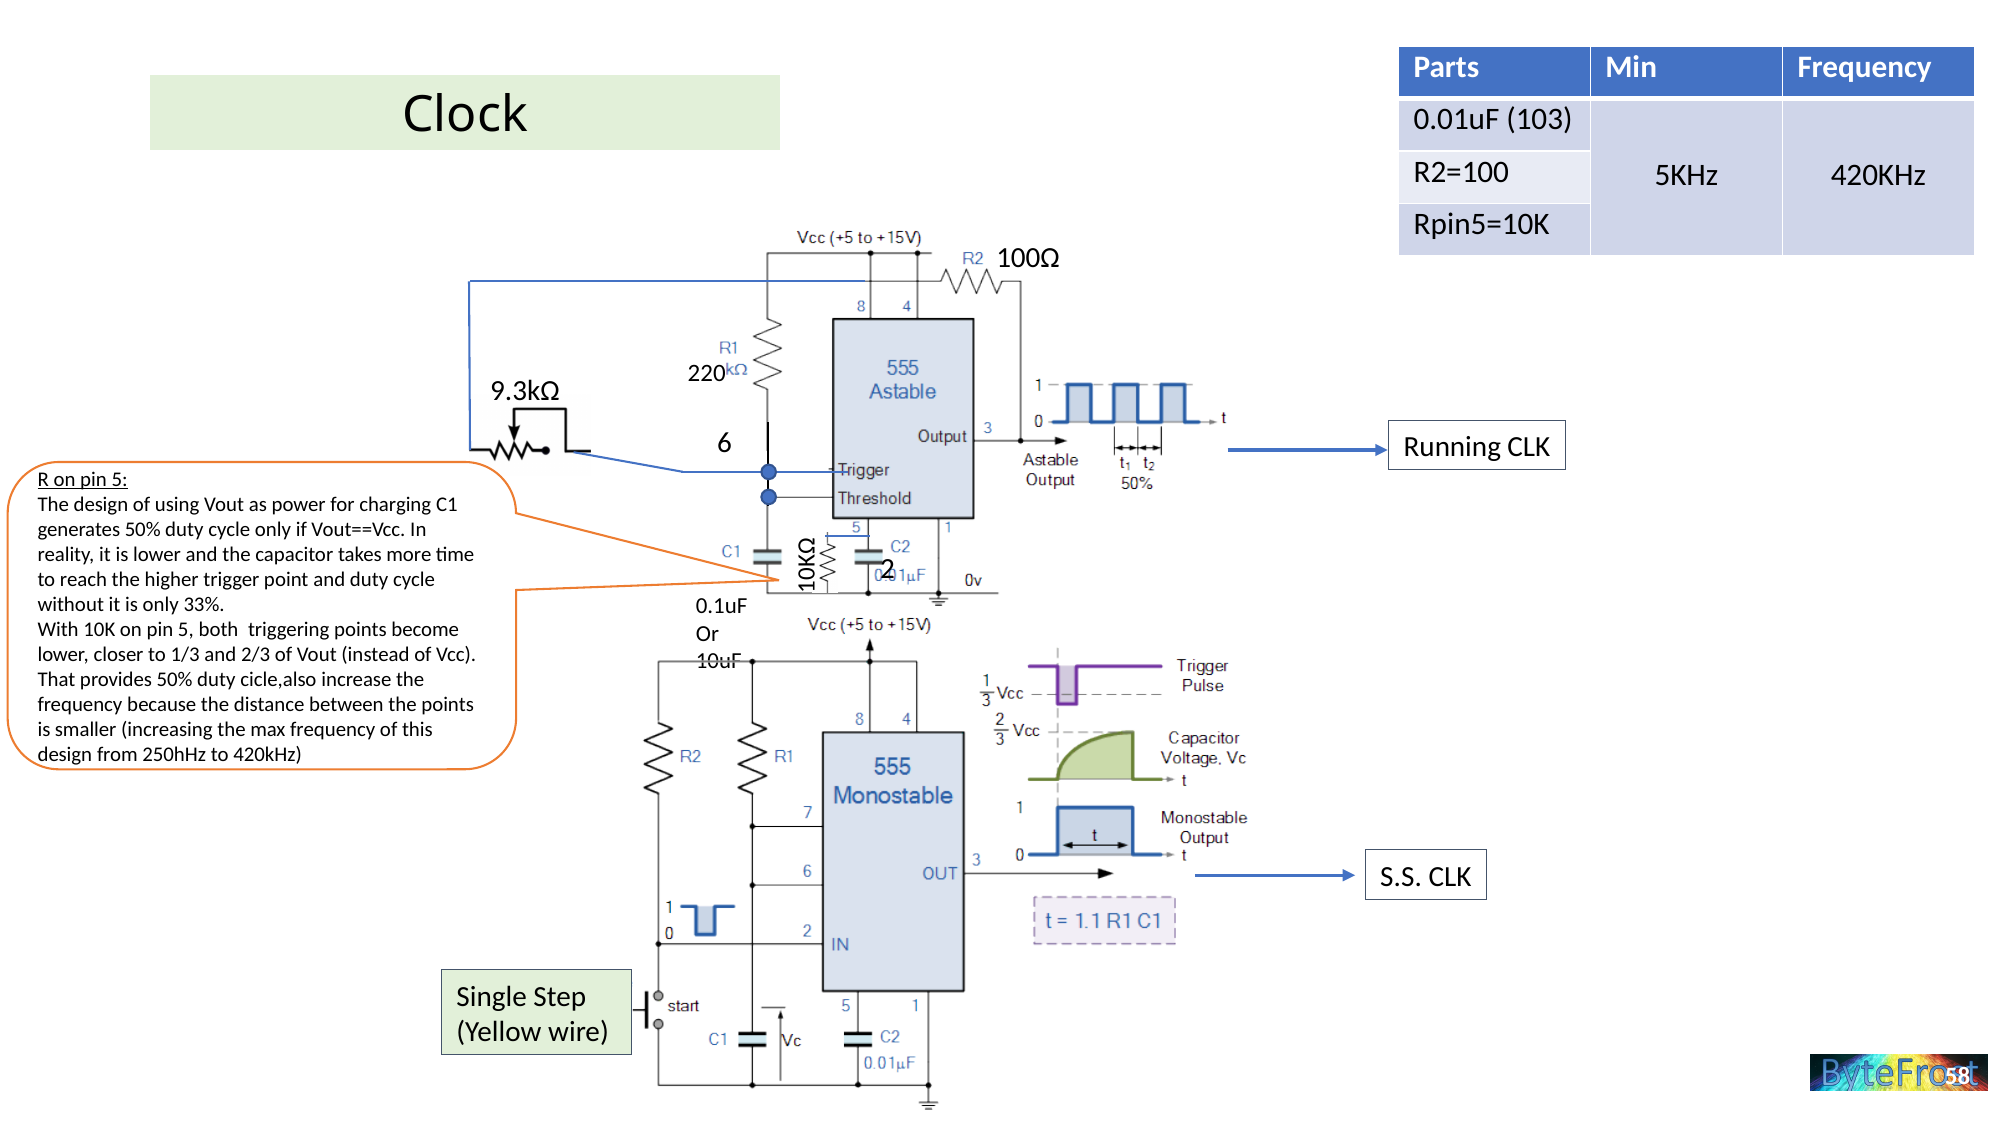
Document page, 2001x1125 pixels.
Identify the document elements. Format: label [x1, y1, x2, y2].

table_cell [1591, 101, 1782, 255]
text_box [475, 363, 575, 414]
picture [812, 532, 838, 593]
table_cell [1399, 101, 1590, 150]
text_box [1365, 849, 1487, 900]
text_box [1535, 1044, 1986, 1105]
text_box [441, 969, 572, 1055]
picture [572, 613, 1248, 1110]
table_cell [1399, 152, 1590, 203]
table_header [1783, 47, 1974, 96]
picture [470, 374, 590, 496]
text_box [6, 226, 1566, 771]
picture [1810, 1054, 1988, 1091]
table_cell [1783, 101, 1974, 255]
table_header [1591, 47, 1782, 96]
table_header [1399, 47, 1590, 96]
table_cell [1399, 204, 1590, 255]
title [150, 75, 780, 150]
